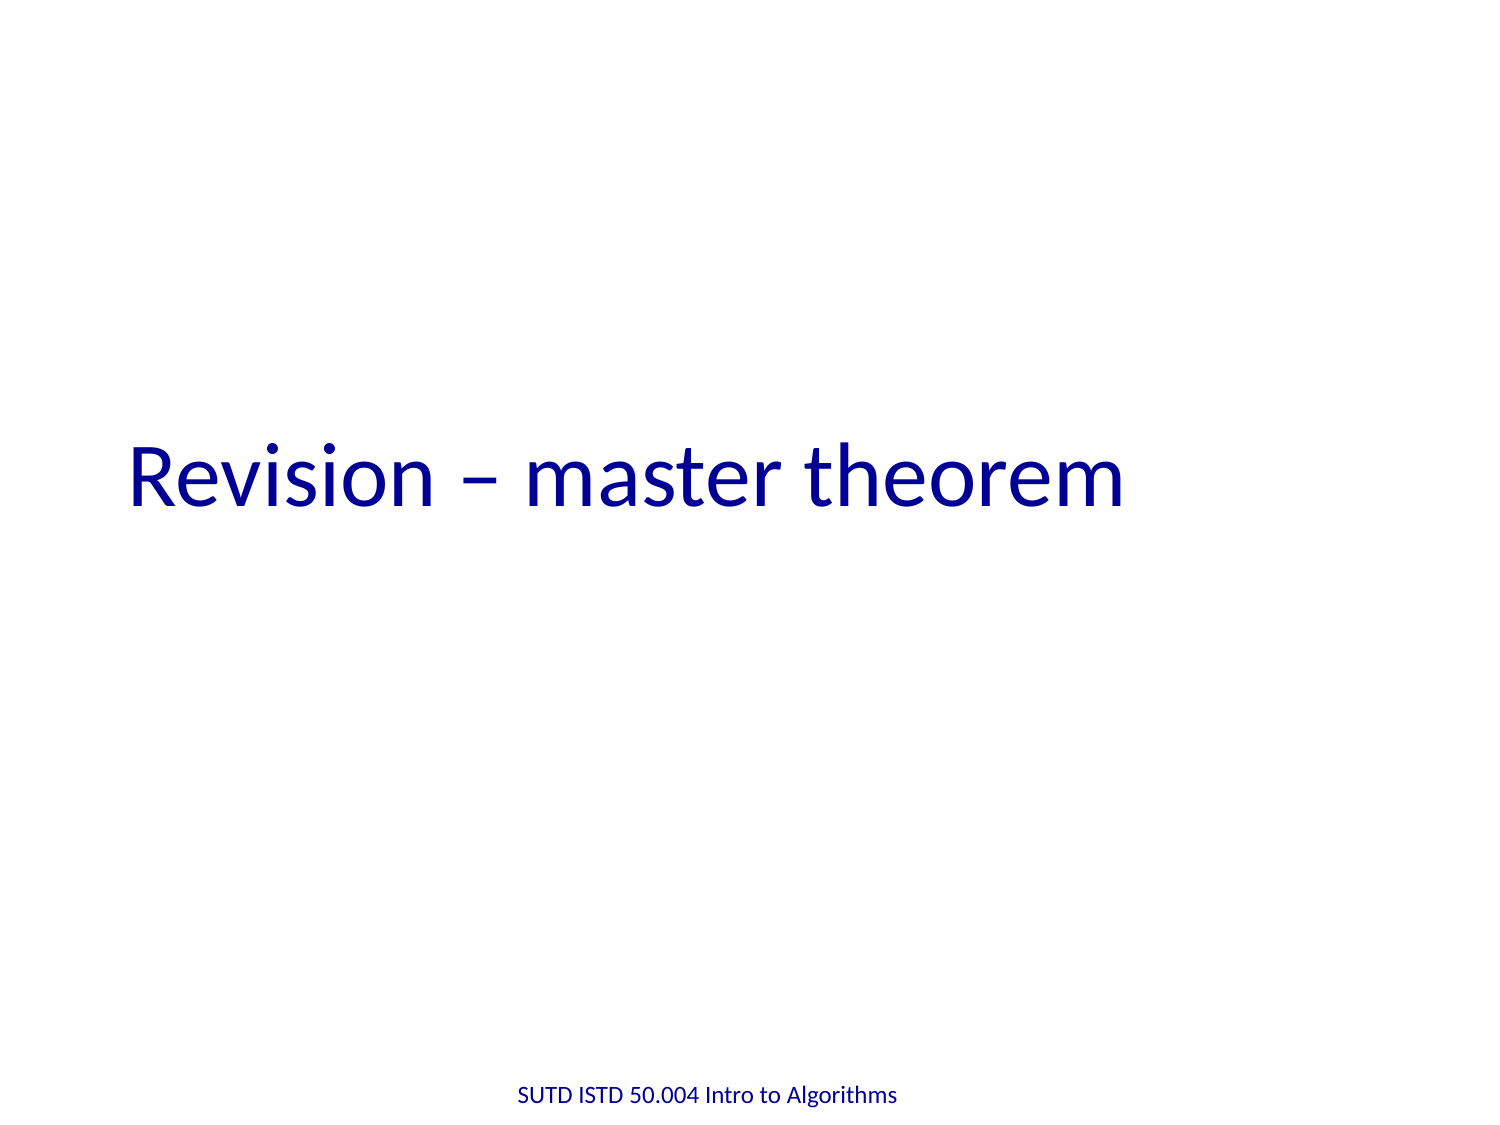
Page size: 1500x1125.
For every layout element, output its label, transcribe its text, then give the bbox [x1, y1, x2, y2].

title Revision – master theorem [112, 349, 1388, 591]
footer SUTD ISTD 50.004 Intro to Algorithms [473, 1063, 949, 1123]
